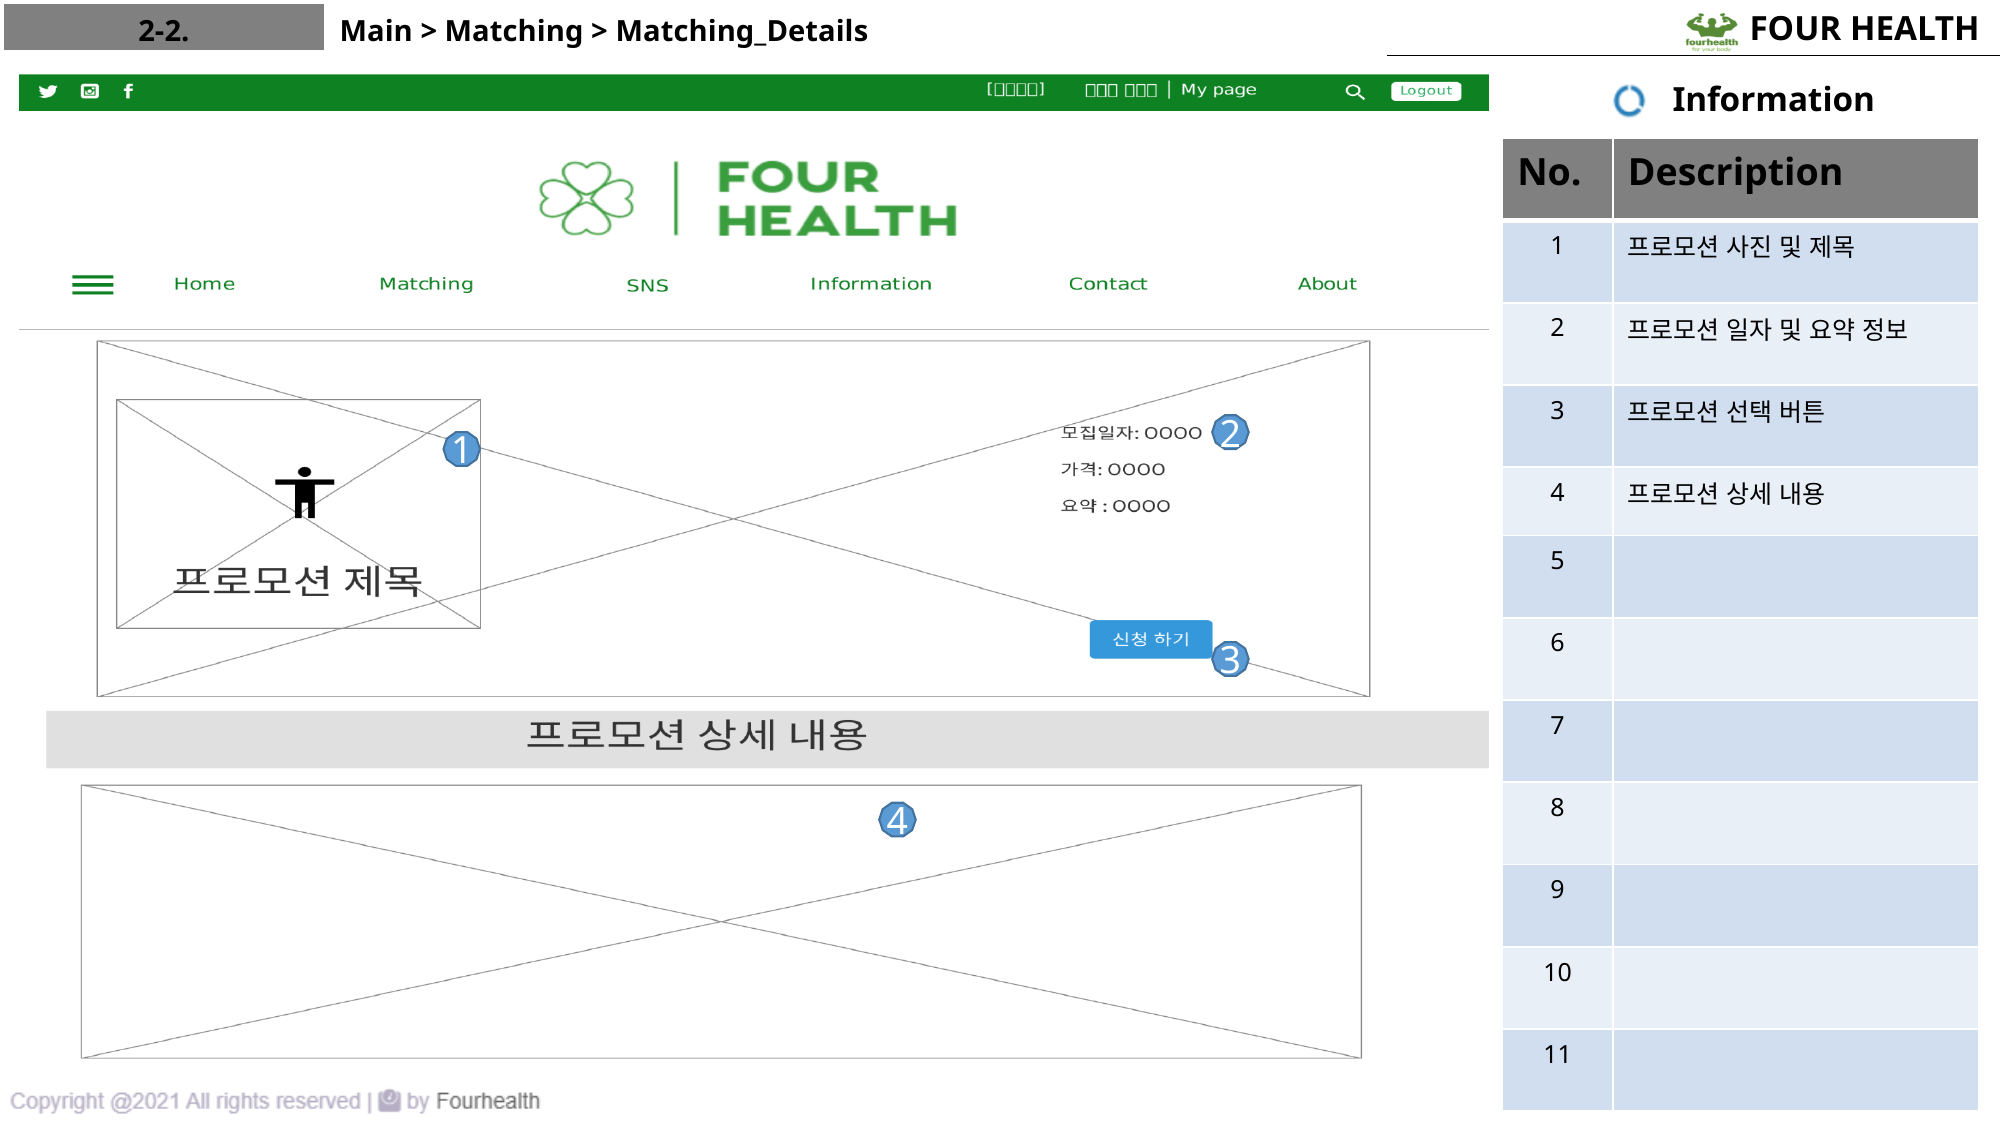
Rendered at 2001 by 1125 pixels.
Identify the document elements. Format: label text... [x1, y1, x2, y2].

table_header No. [1503, 139, 1612, 218]
table_cell [1614, 619, 1978, 699]
table_cell 11 [1503, 1030, 1612, 1110]
table_cell [1614, 865, 1978, 946]
table_cell 프로모션 사진 및 제목 [1614, 223, 1978, 302]
table_cell [1614, 948, 1978, 1028]
table_header Main > Matching > Matching_Details [326, 4, 1385, 50]
table_cell 프로모션 상세 내용 [1614, 468, 1978, 535]
table_cell [1614, 783, 1978, 864]
table_cell 6 [1503, 619, 1612, 699]
table_cell 프로모션 선택 버튼 [1614, 386, 1978, 466]
table_cell 8 [1503, 783, 1612, 864]
table_cell 프로모션 일자 및 요약 정보 [1614, 304, 1978, 384]
table_cell 7 [1503, 701, 1612, 781]
table_header 2-2. [4, 4, 324, 50]
table_cell 10 [1503, 948, 1612, 1028]
table_cell 2 [1503, 304, 1612, 384]
picture [1606, 71, 1658, 123]
table_cell 1 [1503, 223, 1612, 302]
table_cell [1614, 1030, 1978, 1110]
table_cell [1614, 701, 1978, 781]
table_cell 9 [1503, 865, 1612, 946]
table_header Description [1614, 139, 1978, 218]
picture [2, 73, 1489, 1125]
table_cell [1614, 536, 1978, 617]
table_cell 3 [1503, 386, 1612, 466]
table_cell 4 [1503, 468, 1612, 535]
picture [1680, 10, 1741, 52]
text_box Information [1657, 71, 2000, 126]
table_cell 5 [1503, 536, 1612, 617]
text_box FOUR HEALTH [1734, 0, 2000, 55]
